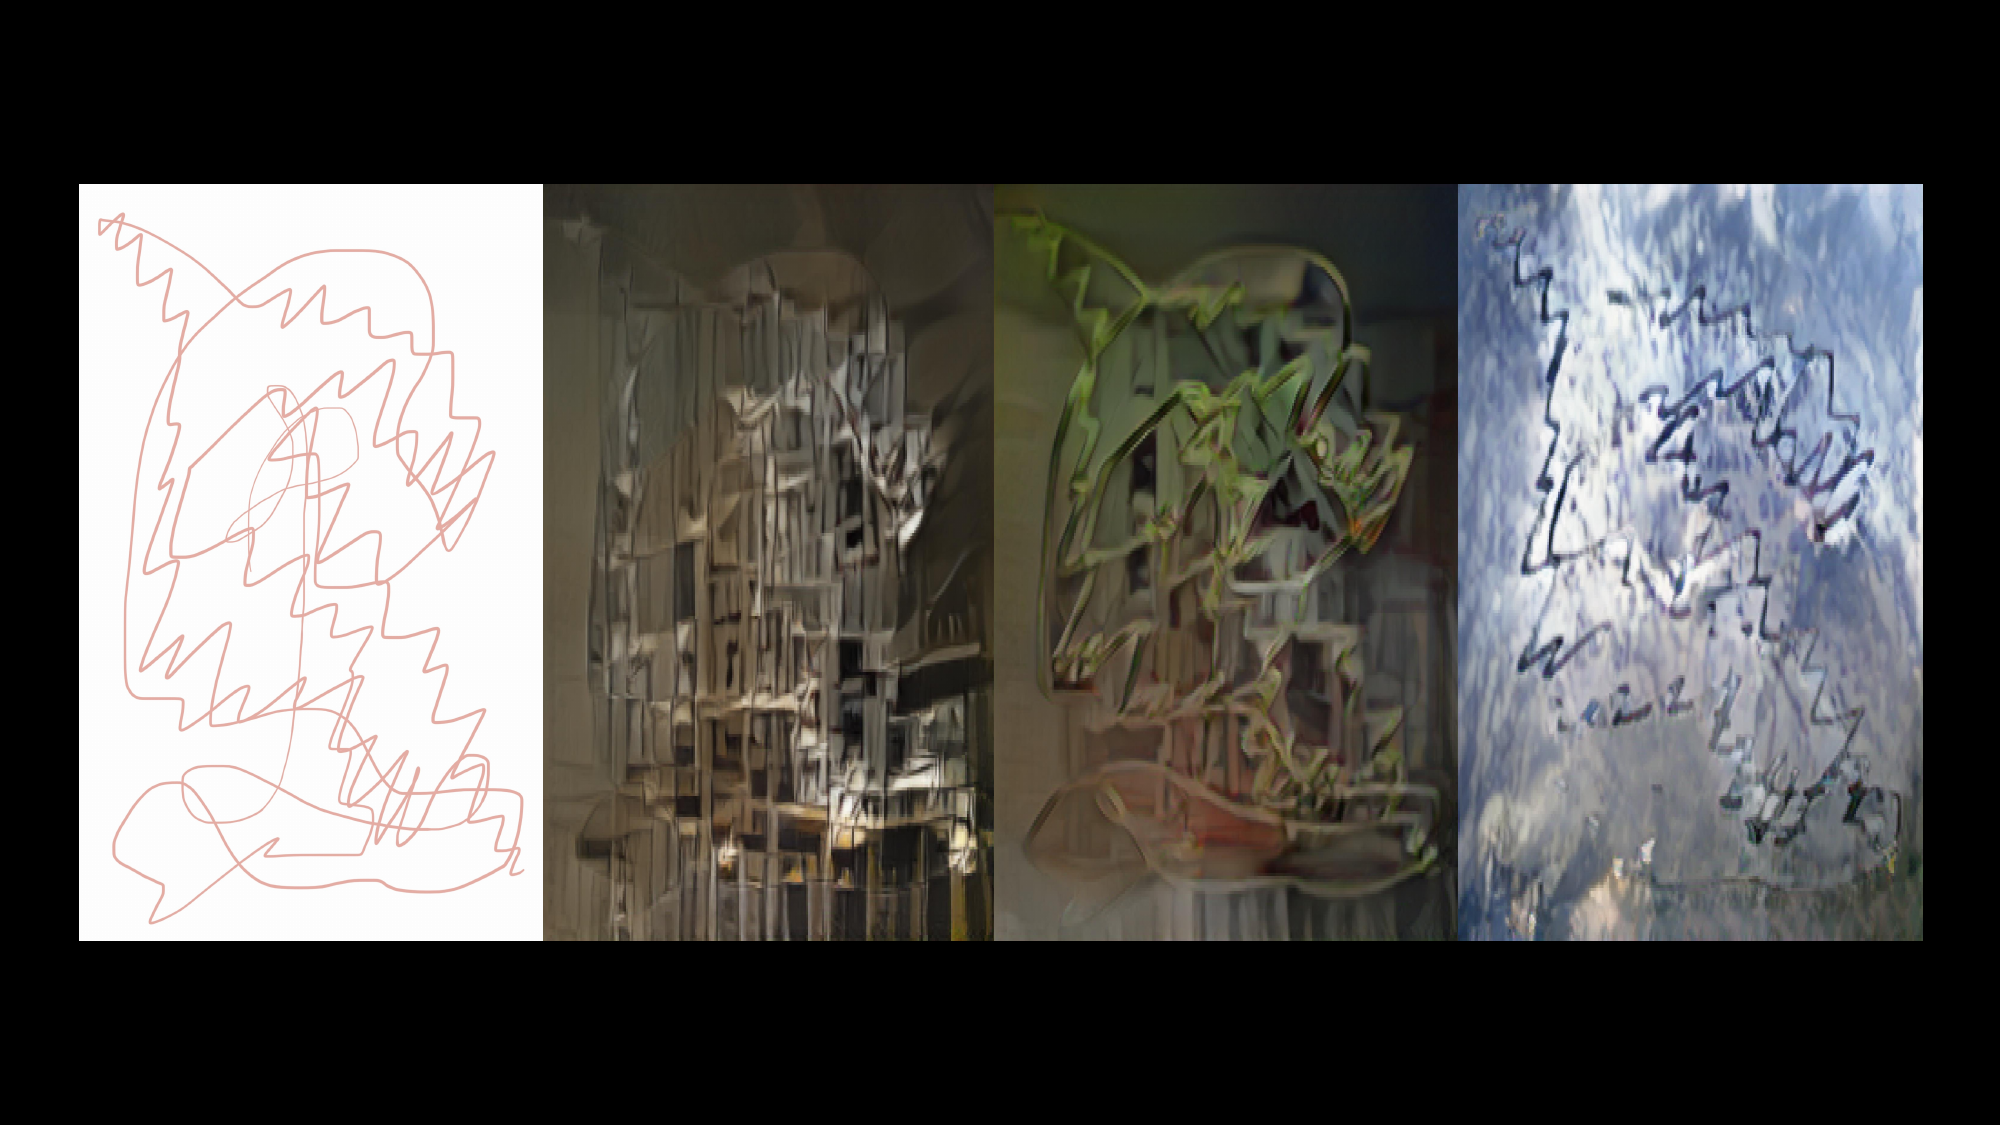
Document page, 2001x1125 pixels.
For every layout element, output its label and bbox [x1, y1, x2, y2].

picture [79, 184, 543, 941]
list [543, 184, 994, 941]
picture [994, 184, 1923, 941]
